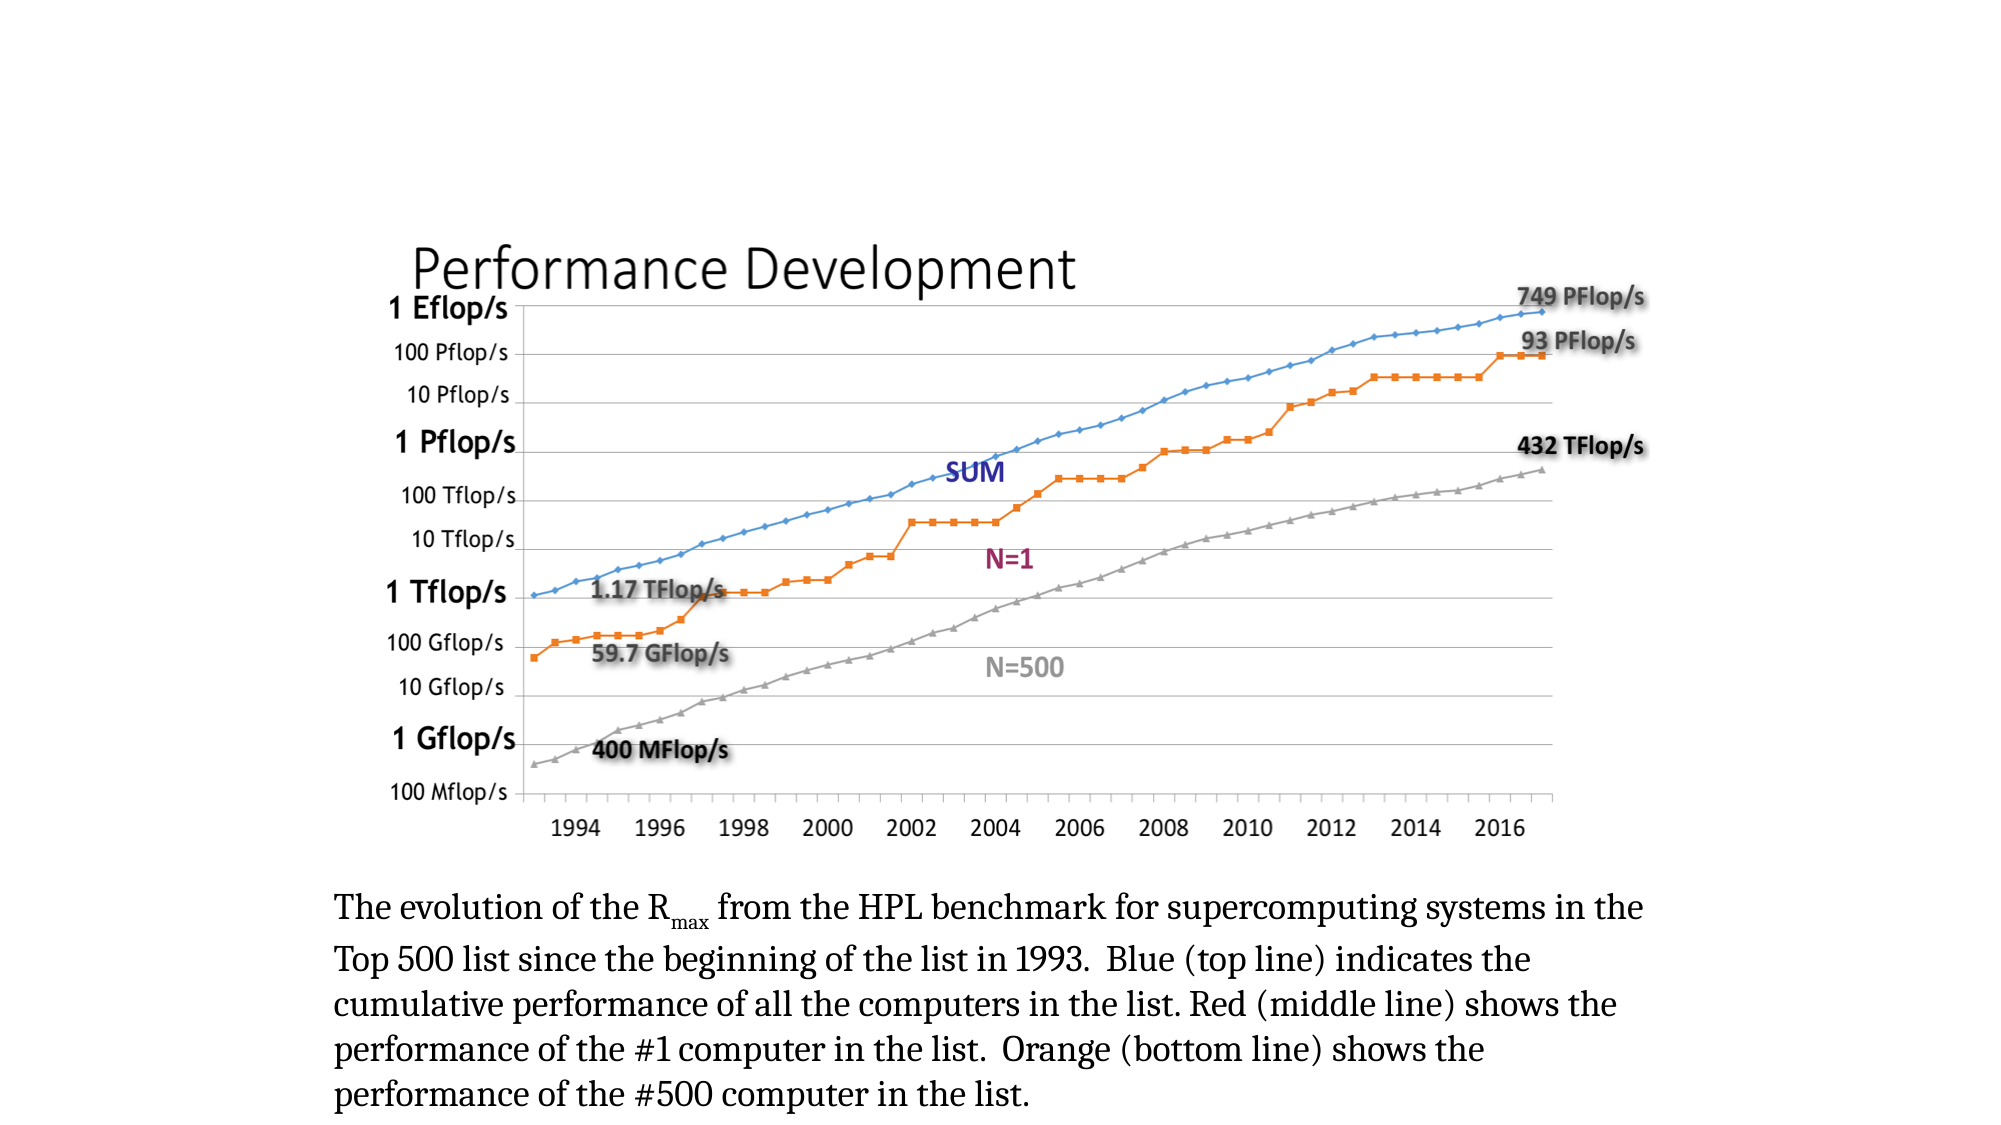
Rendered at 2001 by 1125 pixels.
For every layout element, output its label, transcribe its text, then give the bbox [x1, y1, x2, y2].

text_box The evolution of the Rmax from the HPL benchmark for supercomputing systems in the Top 500 list since the beginning of the list in 1993. Blue (top line) indicates the cumulative performance of all the computers in the list. Red (middle line) shows the performance of the #1 computer in the list. Orange (bottom line) shows the performance of the #500 computer in the list. [318, 874, 1682, 1121]
picture [349, 199, 1650, 875]
